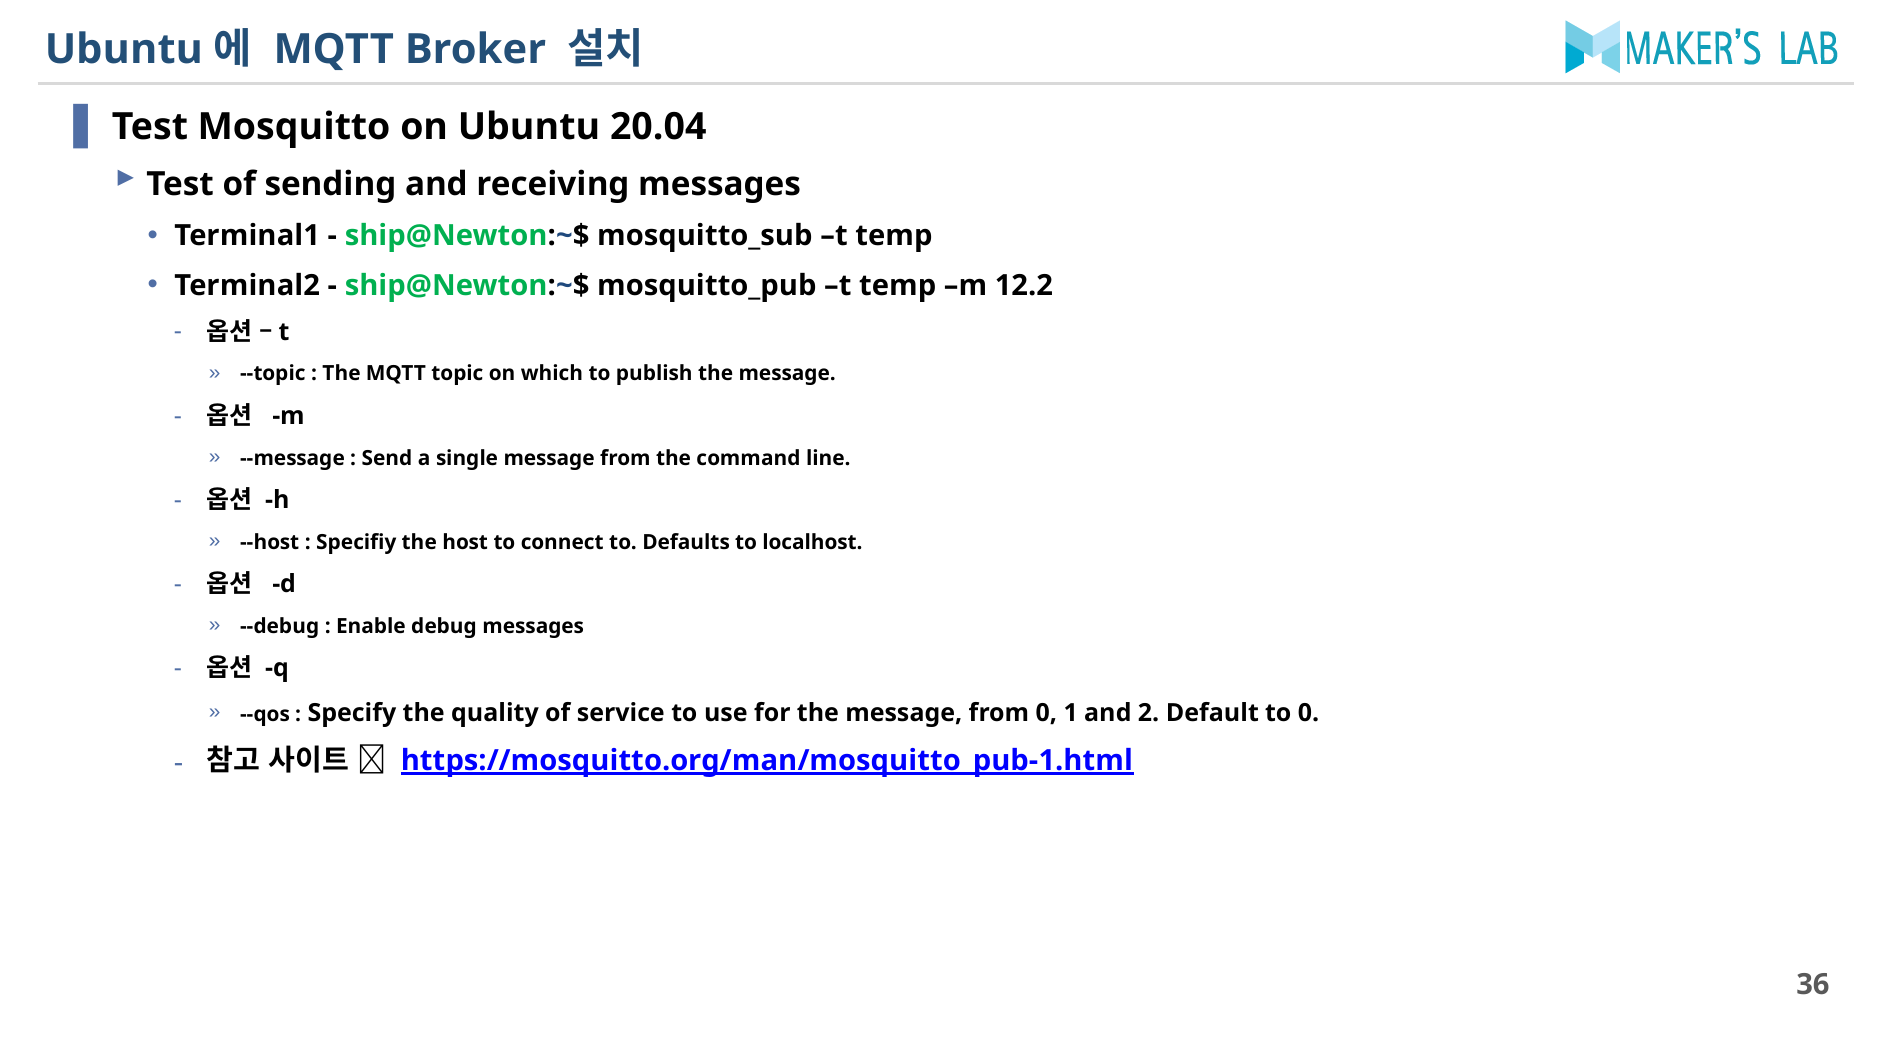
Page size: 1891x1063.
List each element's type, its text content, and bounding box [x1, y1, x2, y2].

picture [1557, 10, 1845, 79]
list Test Mosquitto on Ubuntu 20.04 Test of sending and receiving messages Terminal1 - ship@Newton:~$ mosquitto_sub –t temp Terminal2 - ship@Newton:~$ mosquitto_pub –t temp –m 12.2 옵션 –t --topic : The MQTT topic on which to publish the message. 옵션 -m --message : Send a single message from the command line. 옵션 -h --host : Specifiy the host to connect to. Defaults to localhost. 옵션 -d --debug : Enable debug messages 옵션 -q --qos : Specify the quality of service to use for the message, from 0, 1 and 2. Default to 0. 참고 사이트  https://mosquitto.org/man/mosquitto_pub-1.html [43, 94, 1845, 382]
title Ubuntu에 MQTT Broker 설치 [29, 13, 1809, 80]
slide_number 36 [1703, 956, 1845, 1014]
